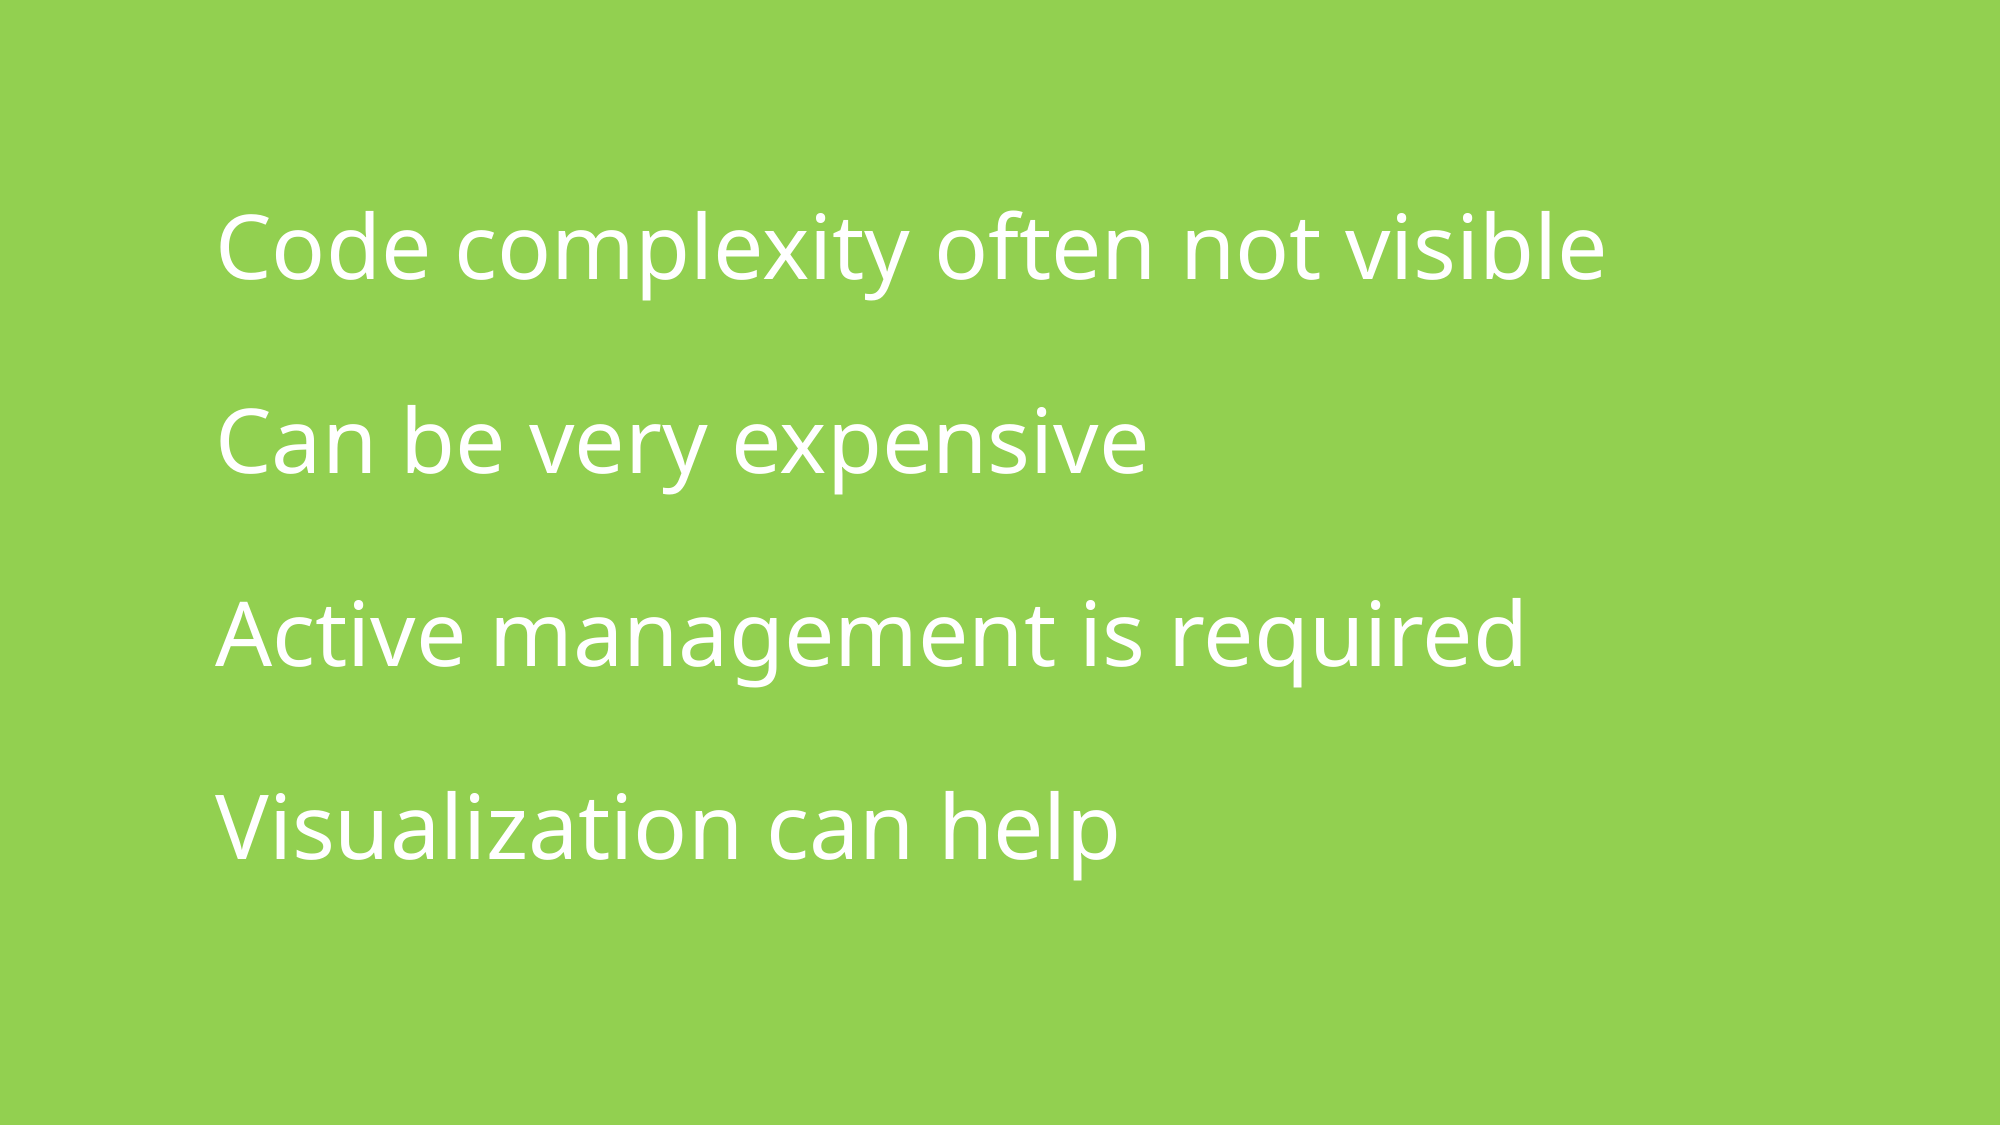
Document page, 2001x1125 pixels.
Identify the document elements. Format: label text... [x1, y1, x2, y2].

text_box Code complexity often not visible Can be very expensive Active management is required Visualization can help [200, 138, 1800, 1042]
